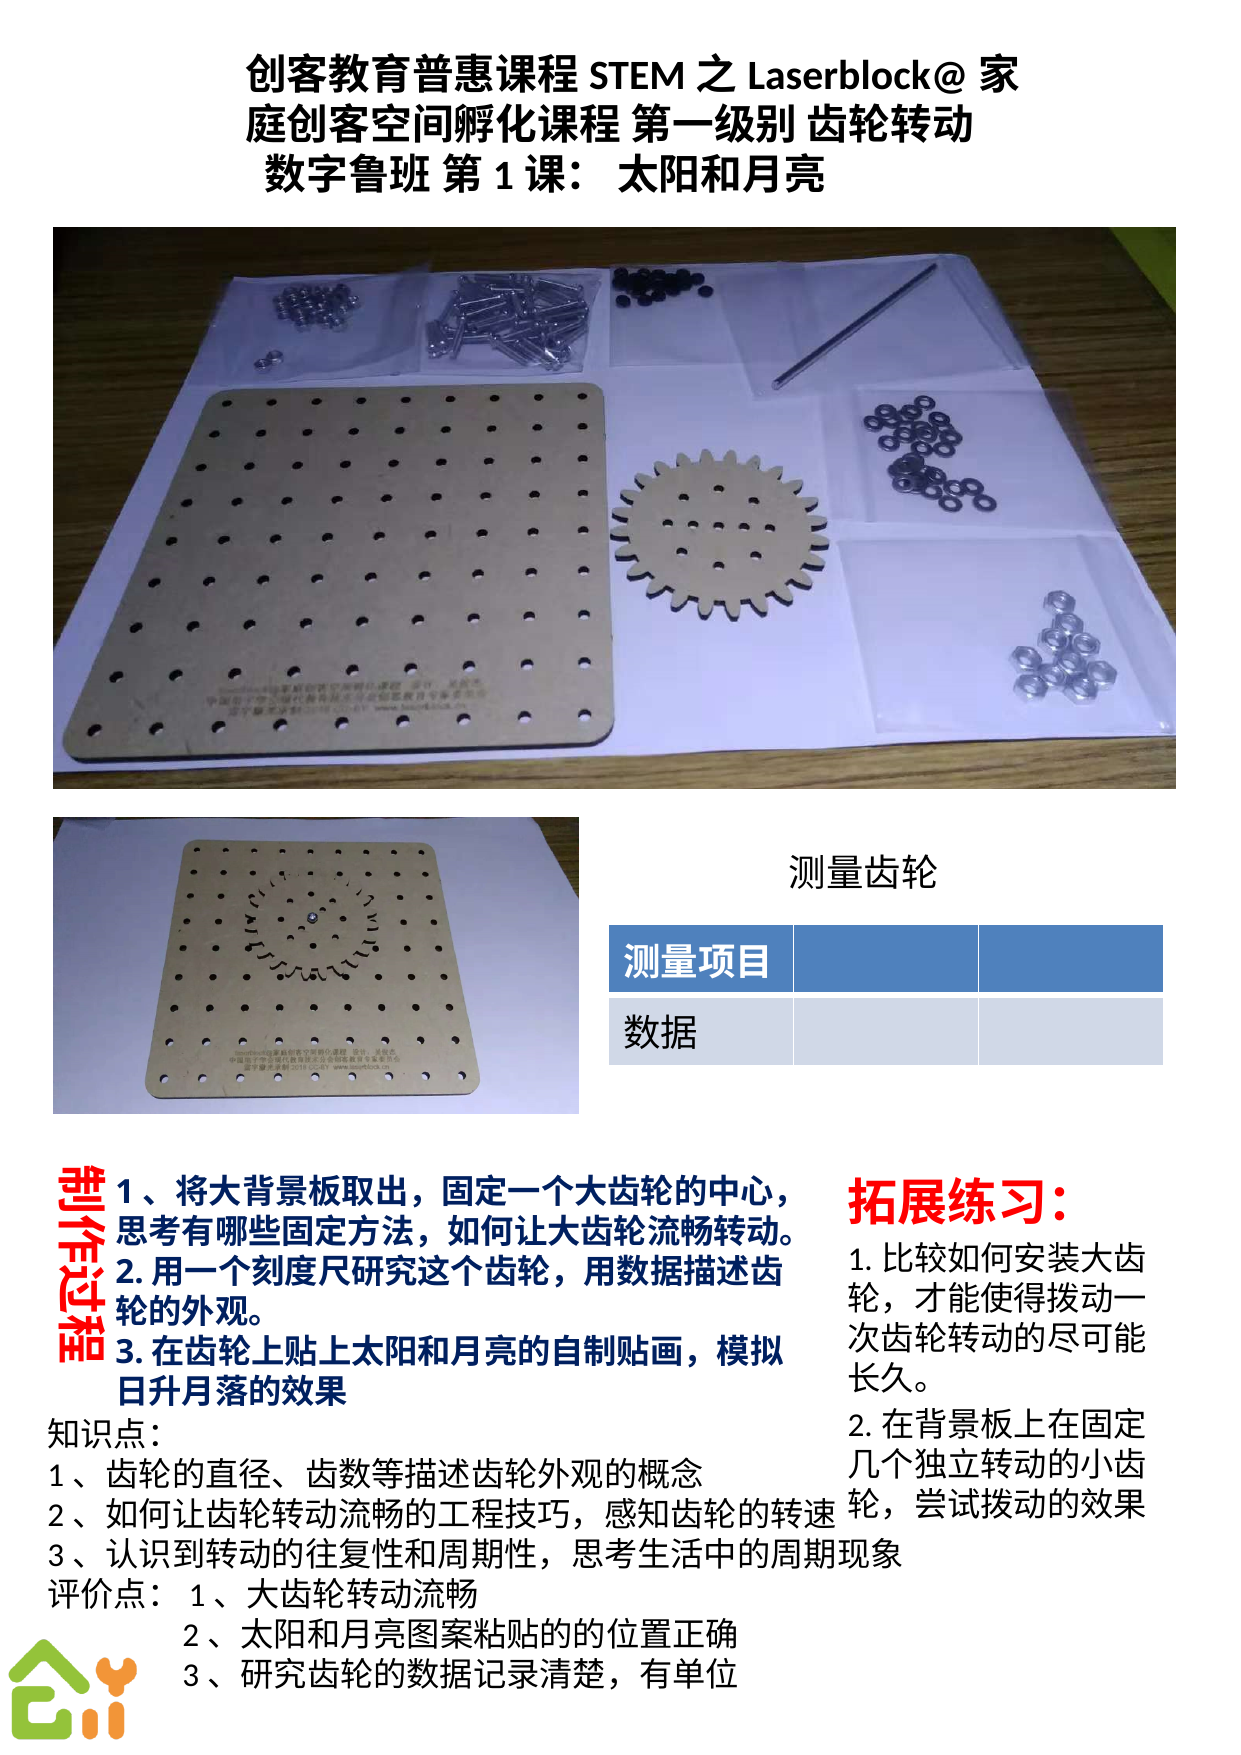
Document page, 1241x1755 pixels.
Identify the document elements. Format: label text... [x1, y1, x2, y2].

picture [0, 1626, 147, 1755]
table_cell [794, 998, 978, 1065]
picture [52, 227, 1176, 789]
text_box 1、将大背景板取出，固定一个大齿轮的中心，思考有哪些固定方法，如何让大齿轮流畅转动。 2.用一个刻度尺研究这个齿轮，用数据描述齿轮的外观。 3.在齿轮上贴上太阳和月亮的自制贴画，模拟日升月落的效果 [100, 1163, 810, 1405]
text_box 拓展练习： 1.比较如何安装大齿轮，才能使得拨动一次齿轮转动的尽可能长久。 2.在背景板上在固定几个独立转动的小齿轮，尝试拨动的效果 [832, 1163, 1188, 1672]
text_box 知识点： 1、齿轮的直径、齿数等描述齿轮外观的概念 2、如何让齿轮转动流畅的工程技巧，感知齿轮的转速 3、认识到转动的往复性和周期性，思考生活中的周期现象 评价点：1、大齿轮转动流畅 2、太阳和月亮图案粘贴的的位置正确 3、研究齿轮的数据记录清楚，有单位 [32, 1405, 1188, 1701]
table_cell [979, 998, 1163, 1065]
picture [52, 817, 579, 1114]
text_box 测量齿轮 [773, 841, 1010, 902]
text_box 制作过程 [29, 1149, 121, 1416]
table_header [979, 925, 1163, 992]
table_header 测量项目 [609, 925, 793, 992]
table_header [794, 925, 978, 992]
text_box 创客教育普惠课程STEM之Laserblock@家庭创客空间孵化课程 第一级别 齿轮转动 数字鲁班 第1课： 太阳和月亮 [230, 40, 1041, 206]
table_cell 数据 [609, 998, 793, 1065]
